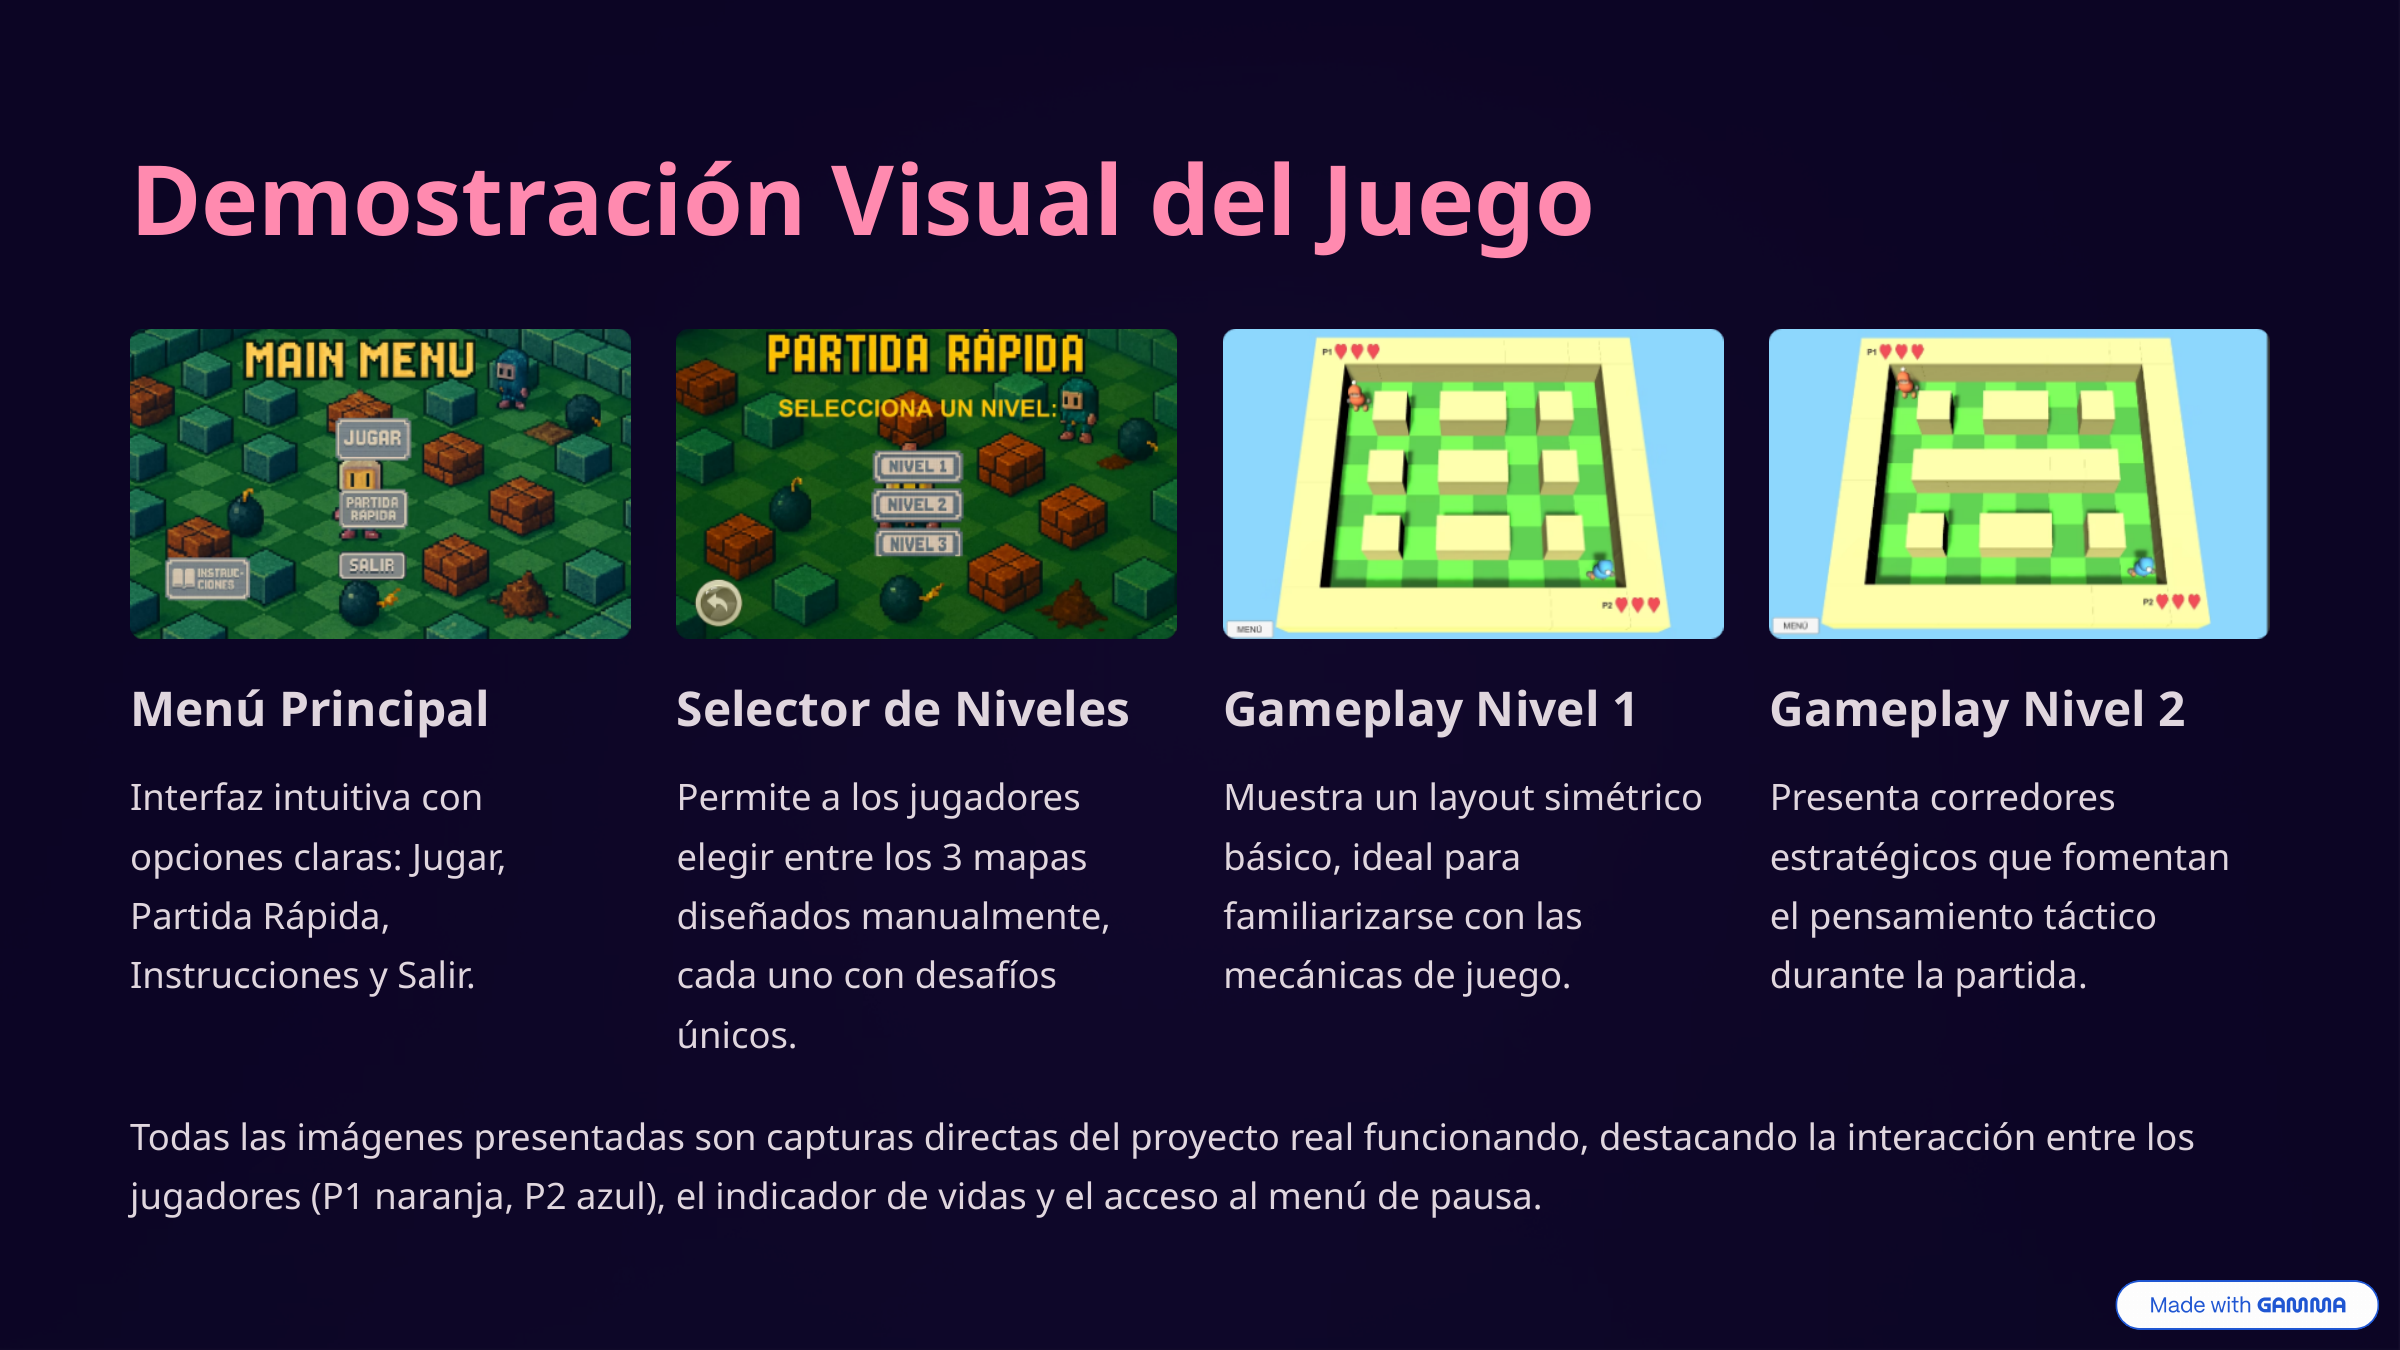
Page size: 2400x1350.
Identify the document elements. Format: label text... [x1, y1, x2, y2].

picture [1769, 329, 2270, 639]
text_box Gameplay Nivel 2 [1769, 675, 2259, 737]
text_box Menú Principal [130, 675, 619, 737]
text_box Demostración Visual del Juego [130, 132, 1494, 255]
text_box Todas las imágenes presentadas son capturas directas del proyecto real funcionando, destacando la interacción entre los jugadores (P1 naranja, P2 azul), el indicador de vidas y el acceso al menú de pausa. [130, 1098, 2270, 1218]
text_box Selector de Niveles [676, 675, 1165, 737]
text_box Muestra un layout simétrico básico, ideal para familiarizarse con las mecánicas de juego. [1223, 758, 1724, 997]
picture [676, 329, 1177, 639]
text_box Permite a los jugadores elegir entre los 3 mapas diseñados manualmente, cada uno con desafíos únicos. [676, 758, 1177, 1057]
text_box Gameplay Nivel 1 [1223, 675, 1712, 737]
text_box Presenta corredores estratégicos que fomentan el pensamiento táctico durante la partida. [1769, 758, 2270, 997]
picture [1223, 329, 1724, 639]
picture [130, 329, 631, 639]
text_box Interfaz intuitiva con opciones claras: Jugar, Partida Rápida, Instrucciones y Salir. [130, 758, 631, 997]
picture [2106, 1271, 2389, 1339]
